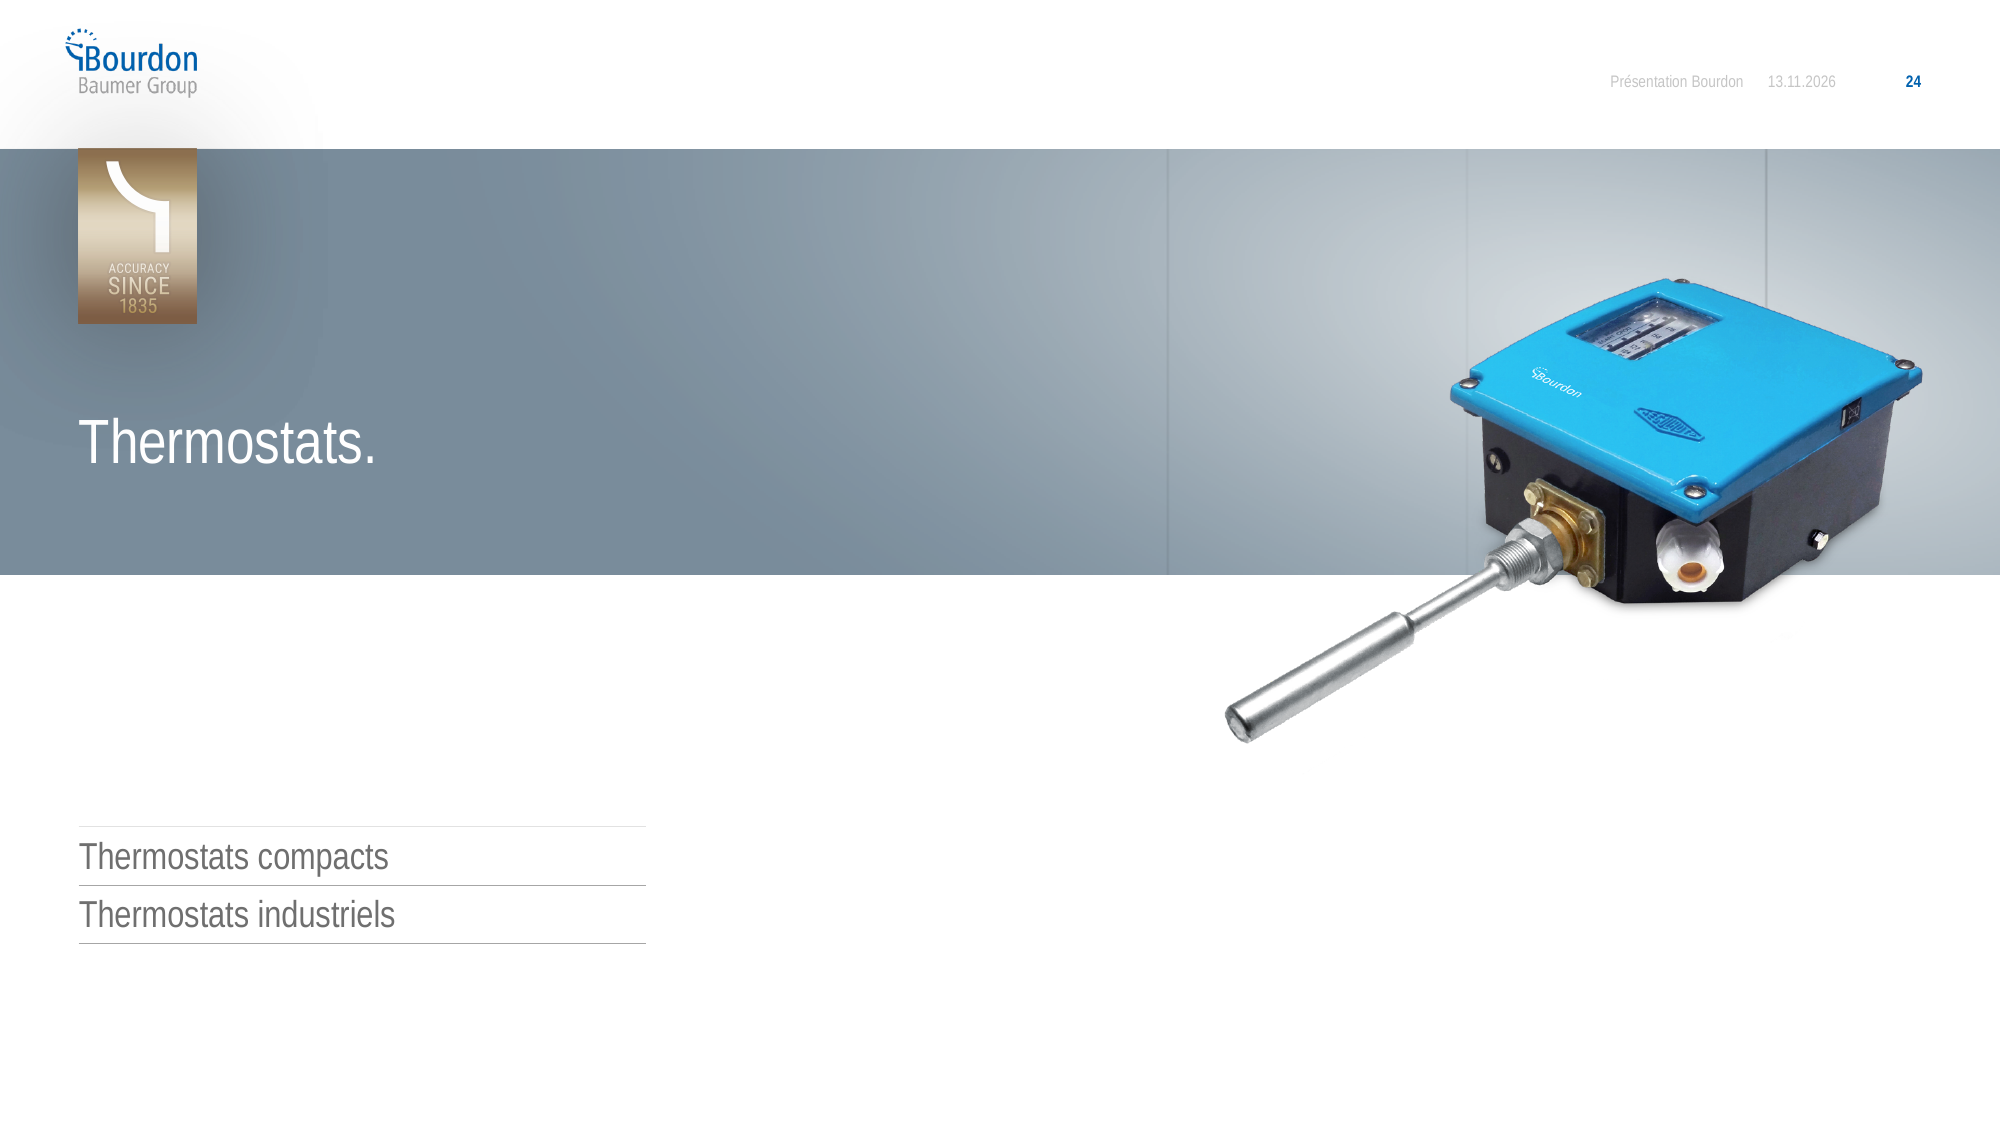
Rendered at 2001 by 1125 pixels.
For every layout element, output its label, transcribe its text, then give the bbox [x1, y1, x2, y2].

picture [0, 149, 2000, 953]
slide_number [1767, 54, 1874, 108]
picture [65, 28, 197, 98]
table_header Thermostats compacts [79, 827, 646, 885]
title Thermostats. [78, 408, 1148, 575]
table_cell Thermostats industriels [79, 886, 646, 943]
slide_number 24 [1874, 54, 1922, 108]
footer Présentation Bourdon [999, 54, 1745, 108]
